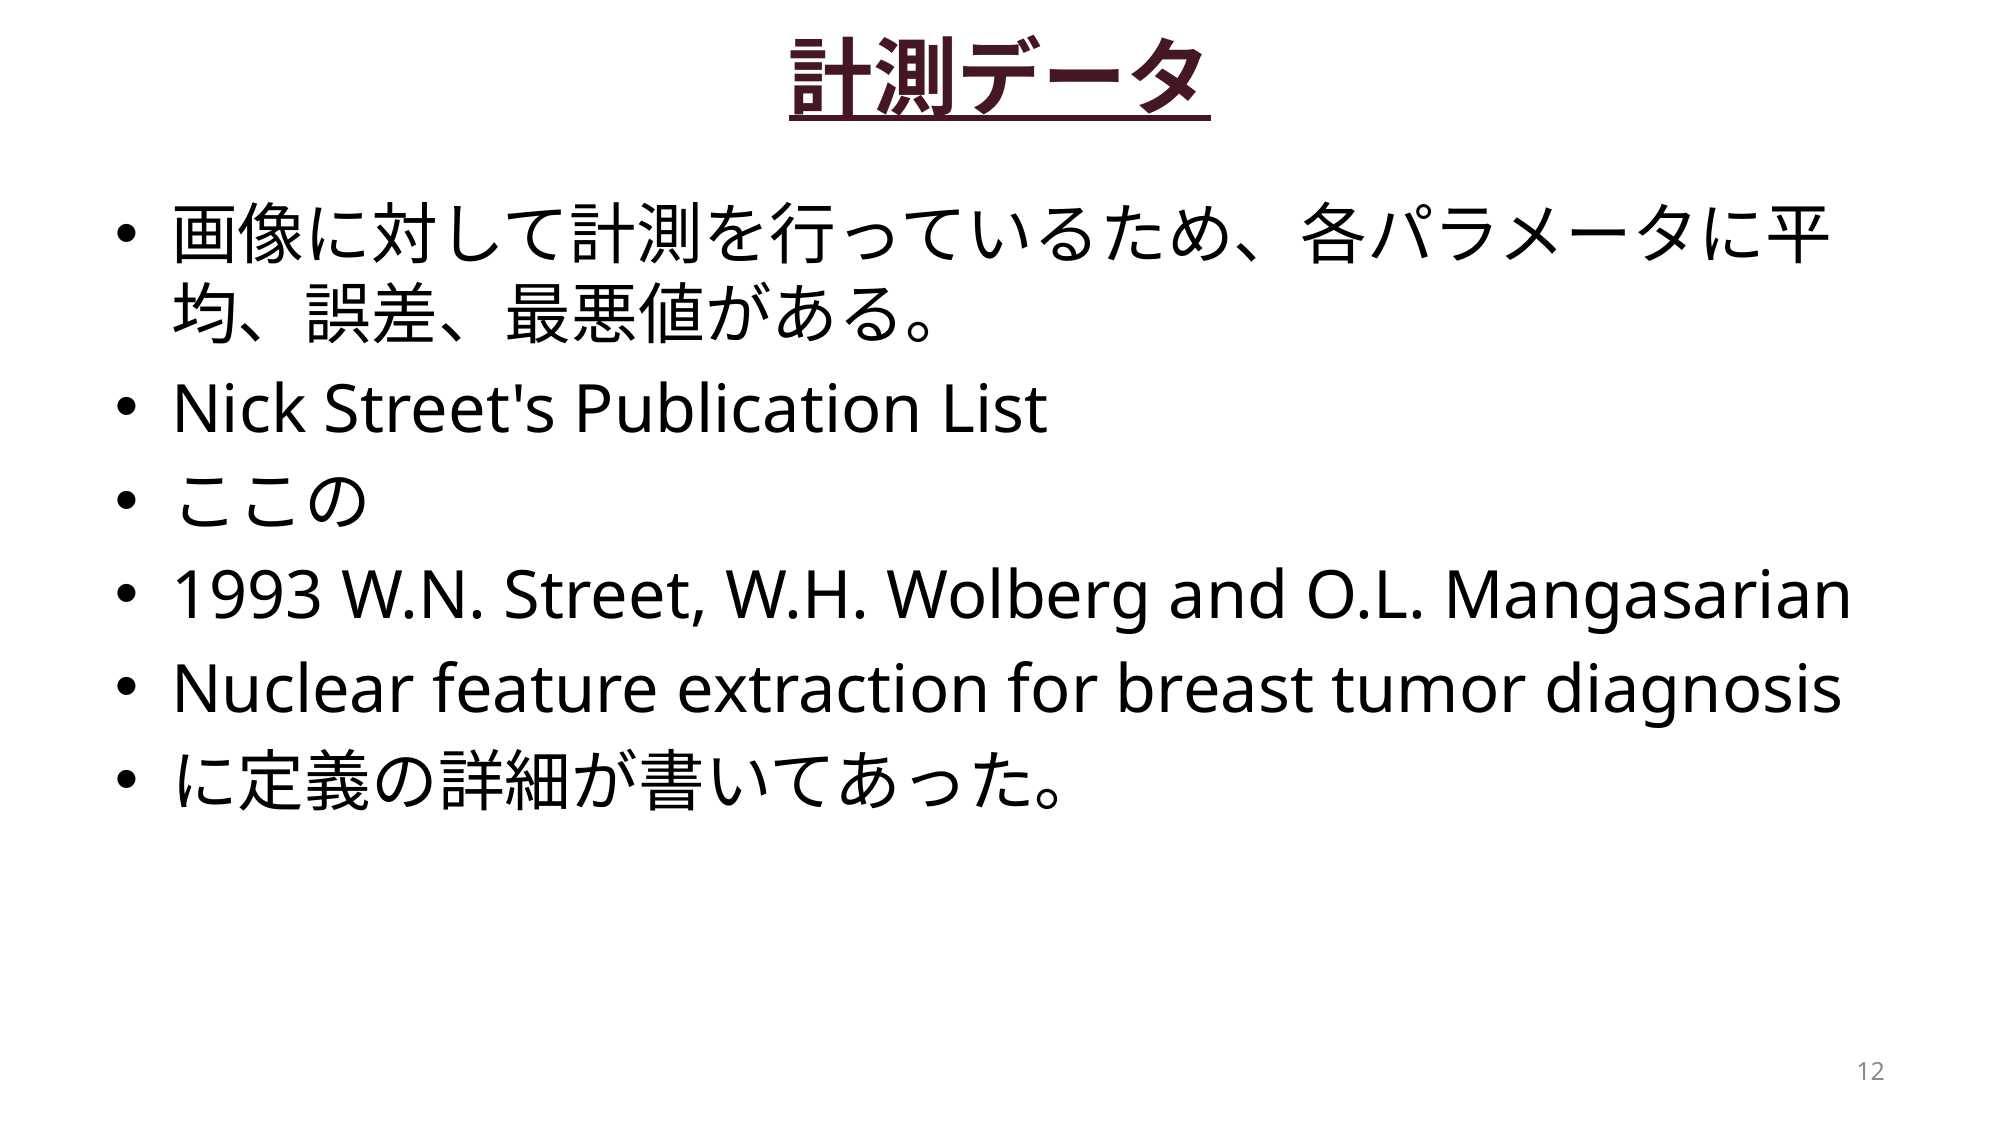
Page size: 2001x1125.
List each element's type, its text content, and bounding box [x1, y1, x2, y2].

title 計測データ [99, 16, 1900, 134]
list 画像に対して計測を行っているため、各パラメータに平均、誤差、最悪値がある。 Nick Street's Publication List ここの 1993 W.N. Street, W.H. Wolberg and O.L. Mangasarian Nuclear feature extraction for breast tumor diagnosis に定義の詳細が書いてあった。 [99, 184, 1900, 1005]
slide_number 12 [1433, 1042, 1900, 1103]
